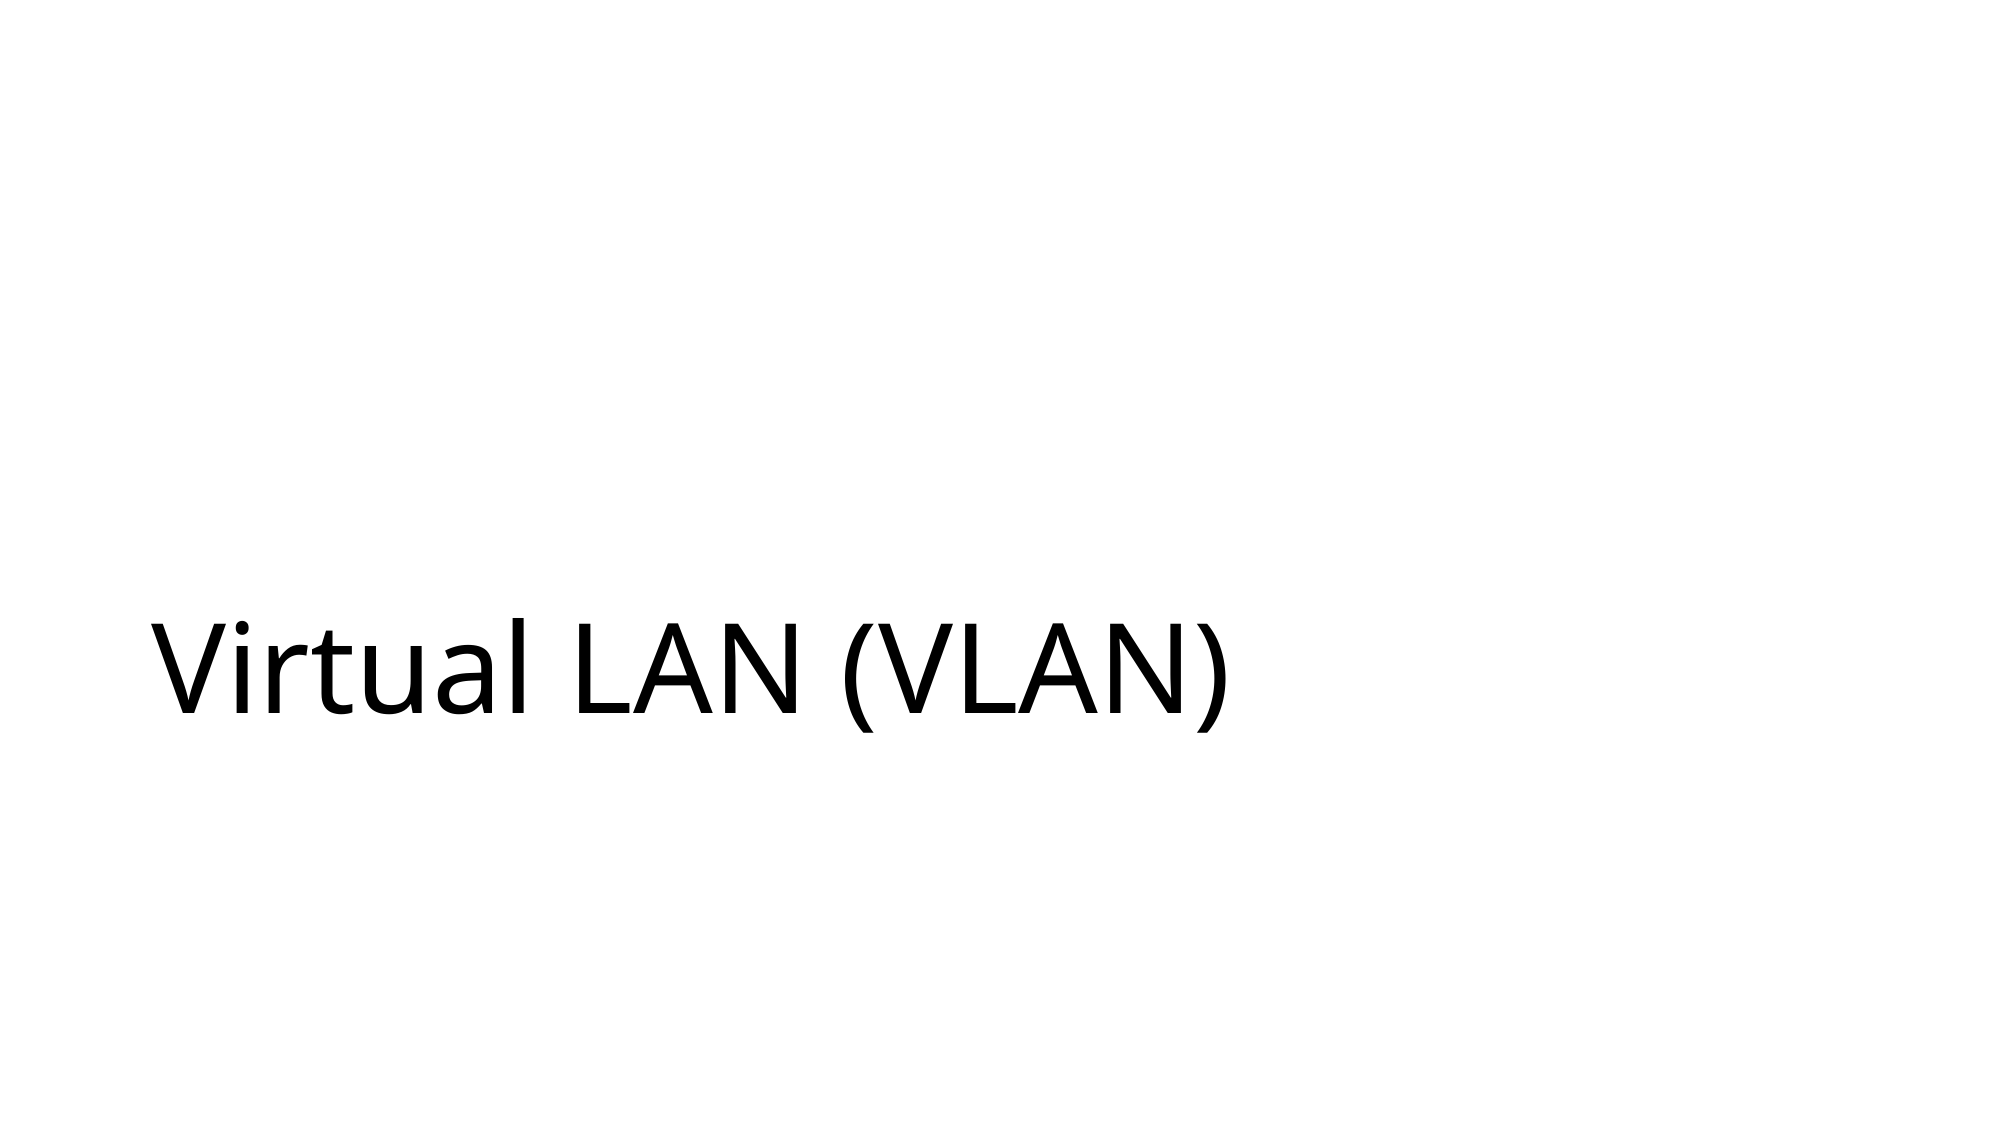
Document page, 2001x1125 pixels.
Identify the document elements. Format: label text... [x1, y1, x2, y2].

title Virtual LAN (VLAN) [136, 280, 1862, 749]
